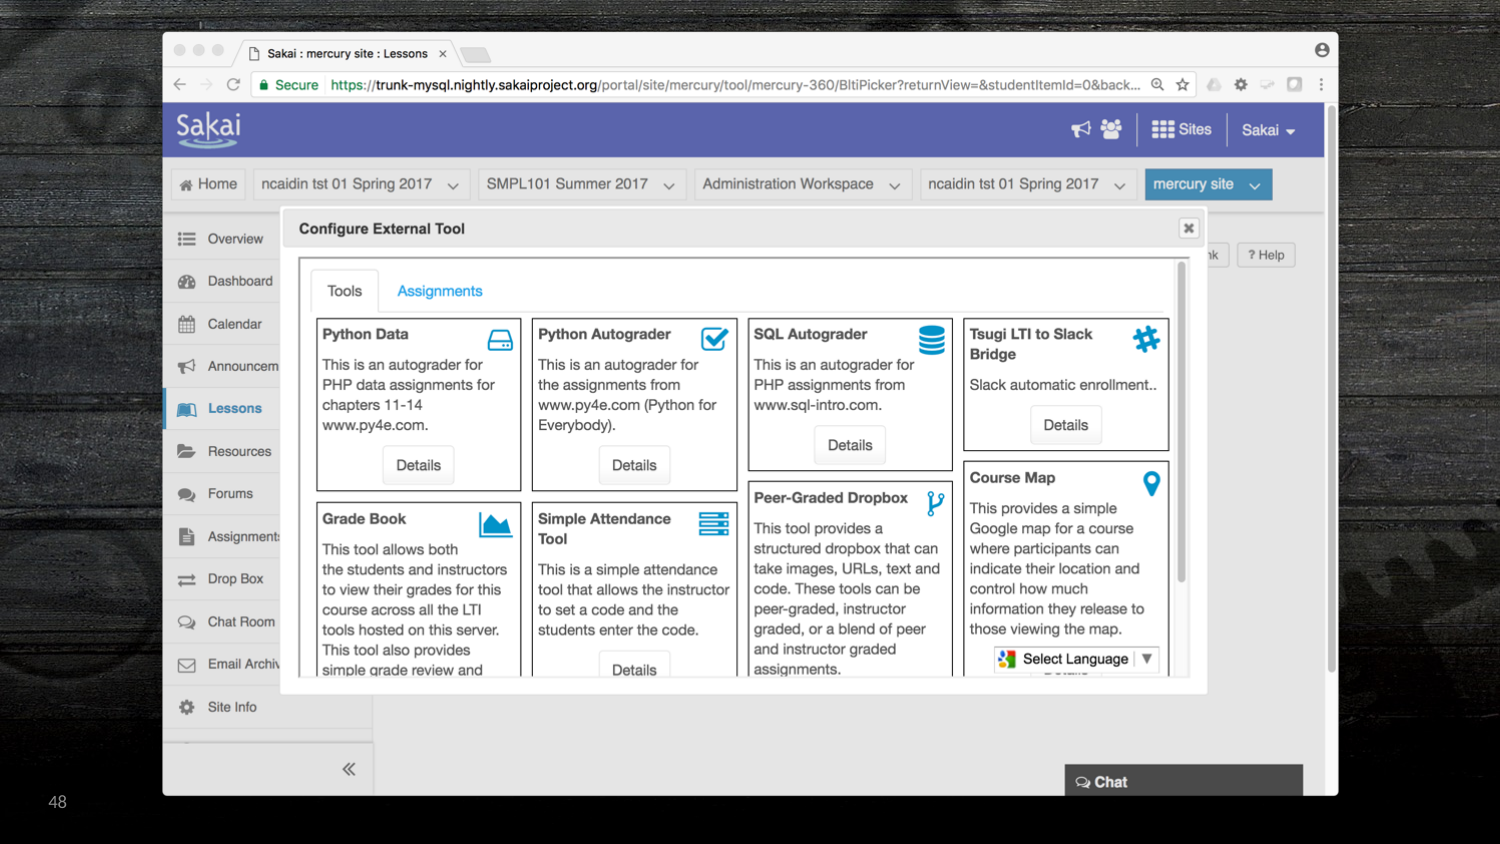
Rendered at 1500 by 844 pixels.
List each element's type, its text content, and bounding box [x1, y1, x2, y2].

picture [0, 0, 1500, 844]
slide_number 48 [11, 775, 83, 827]
